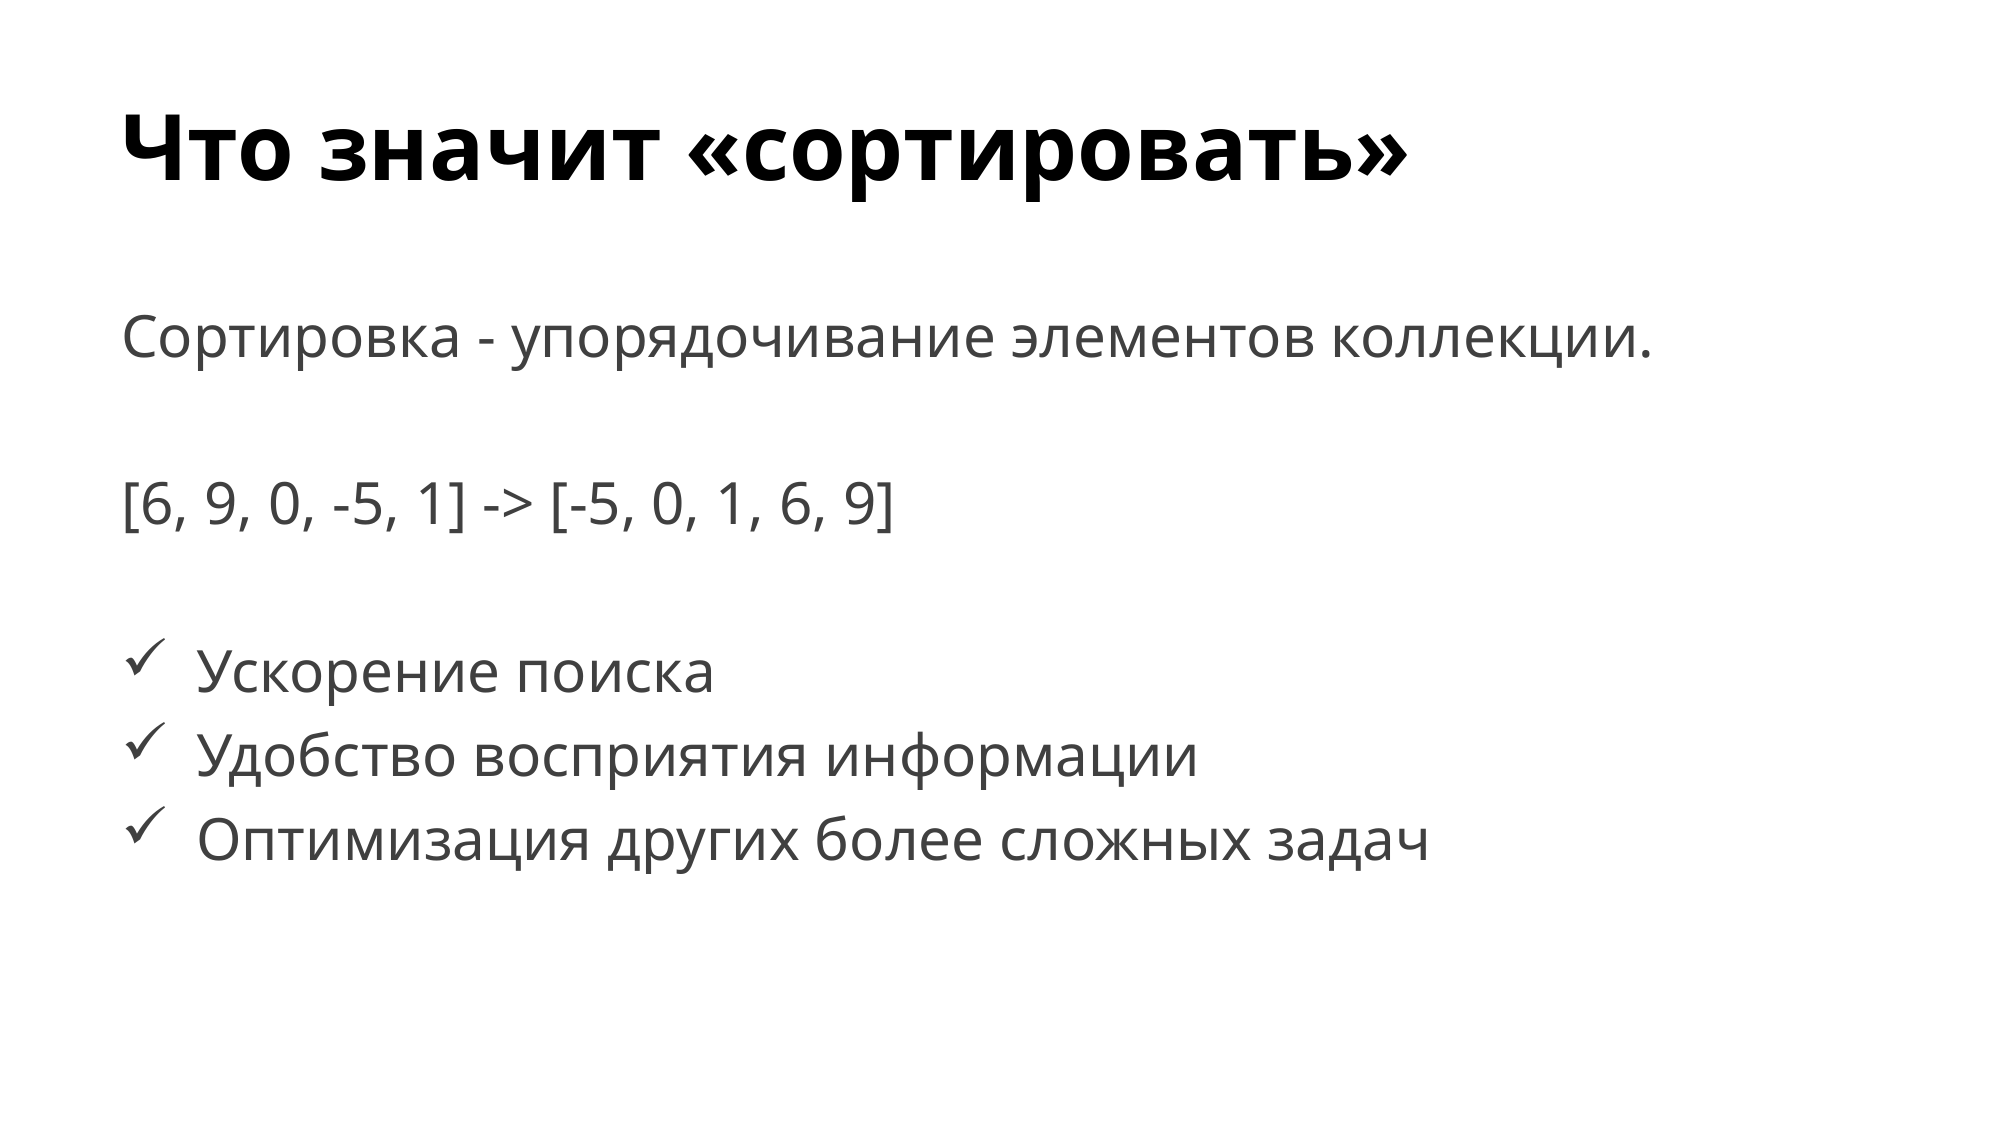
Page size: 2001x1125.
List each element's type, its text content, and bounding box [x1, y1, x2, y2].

list Сортировка - упорядочивание элементов коллекции. [6, 9, 0, -5, 1] -> [-5, 0, 1, 6, 9] Ускорение поиска Удобство восприятия информации Оптимизация других более сложных задач [106, 299, 1832, 1014]
title Что значит «сортировать» [106, 42, 1832, 260]
